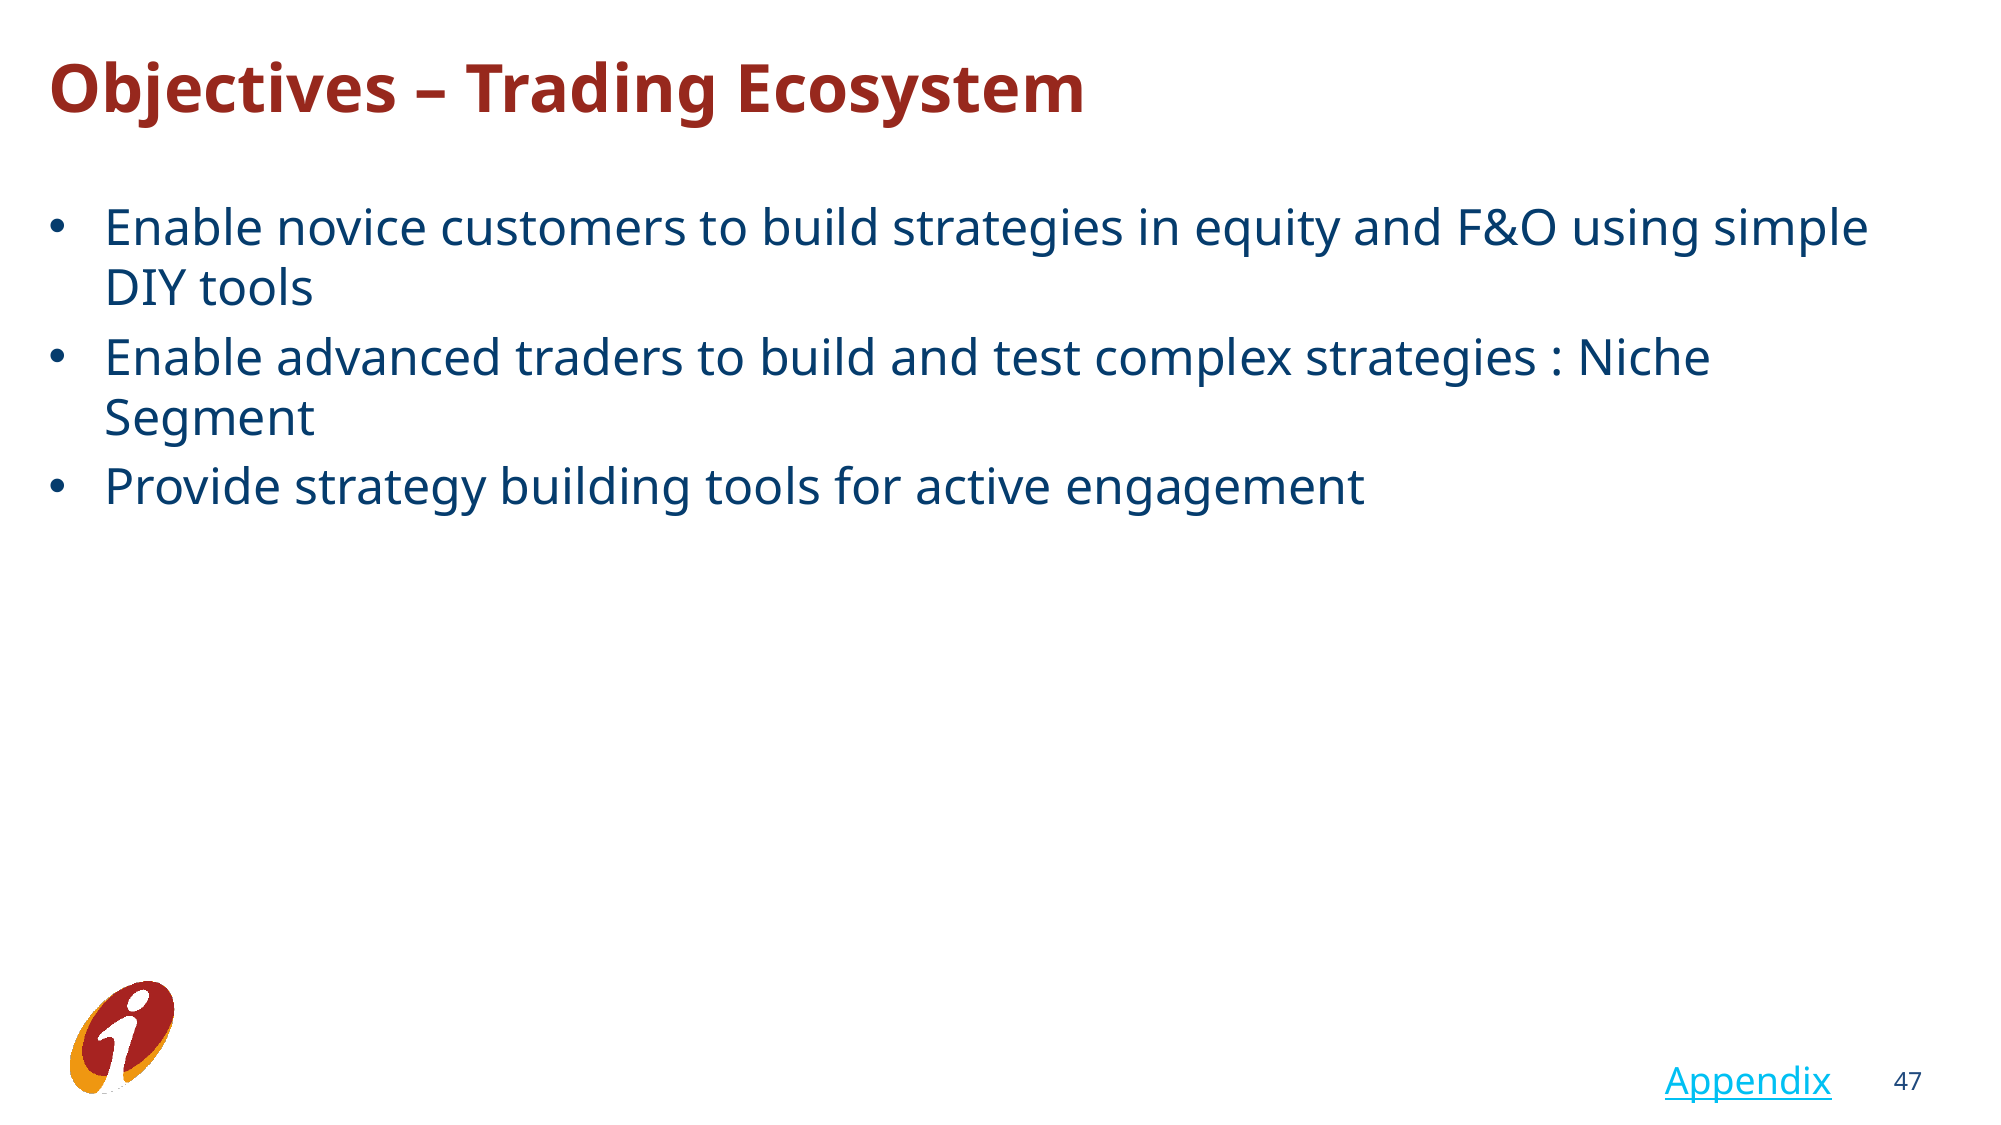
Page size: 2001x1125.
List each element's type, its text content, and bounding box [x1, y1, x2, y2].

picture [62, 974, 181, 1100]
text_box Appendix [1650, 1049, 1864, 1116]
slide_number 47 [1864, 1052, 1938, 1113]
list Objectives – Trading Ecosystem [33, 38, 1951, 163]
list Enable novice customers to build strategies in equity and F&O using simple DIY tools Enable advanced traders to build and test complex strategies : Niche Segment Provide strategy building tools for active engagement [33, 187, 1951, 499]
